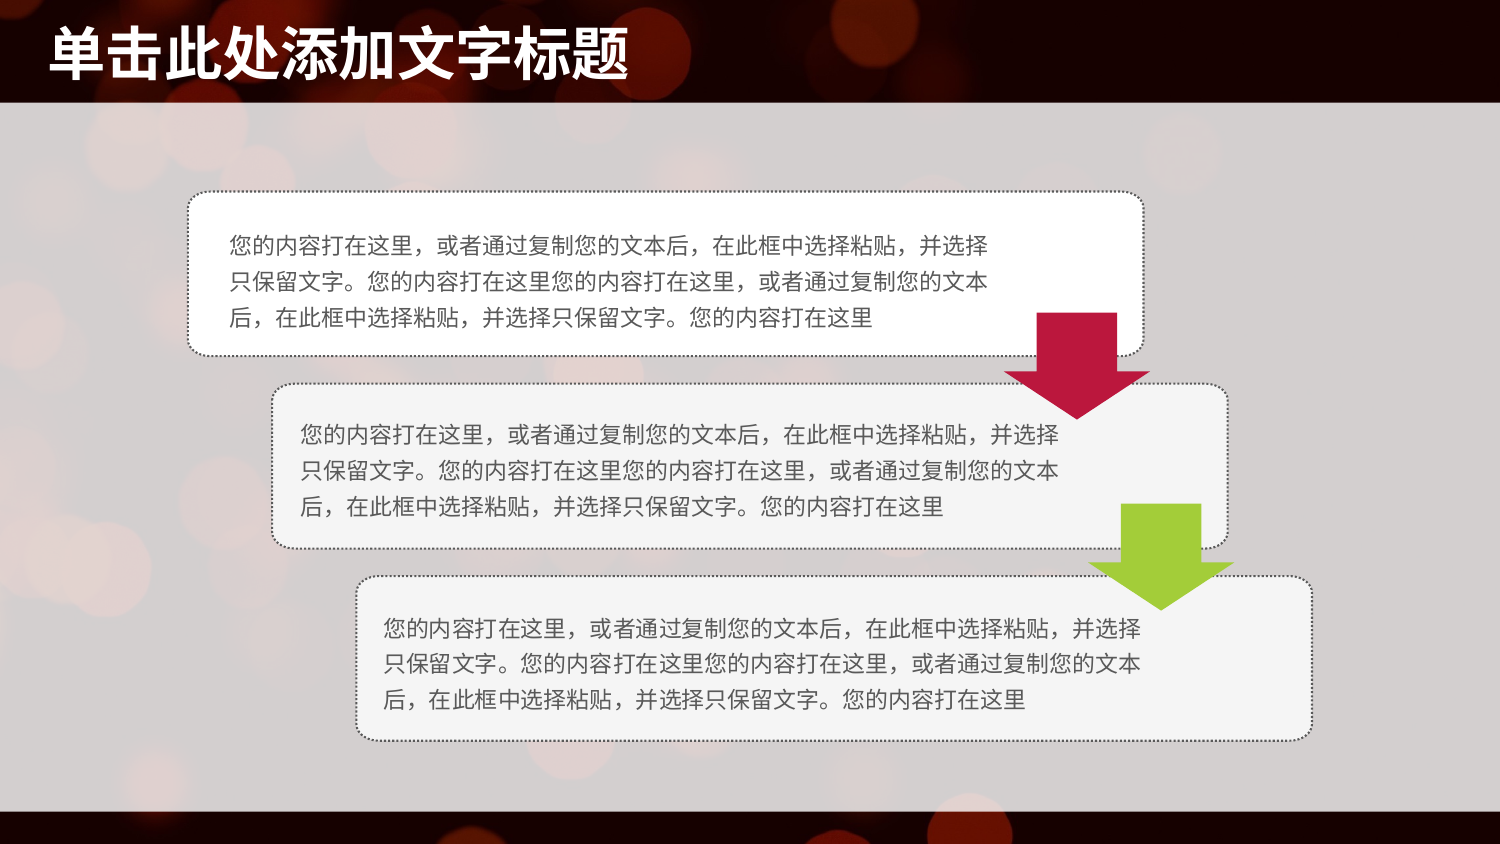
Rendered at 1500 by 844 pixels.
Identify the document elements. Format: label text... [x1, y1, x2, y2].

picture [0, 0, 1500, 102]
text_box [271, 382, 1229, 550]
text_box 您的内容打在这里，或者通过复制您的文本后，在此框中选择粘贴，并选择只保留文字。您的内容打在这里您的内容打在这里，或者通过复制您的文本后，在此框中选择粘贴，并选择只保留文字。您的内容打在这里 [371, 600, 1155, 719]
text_box [355, 575, 1313, 742]
picture [0, 812, 1500, 844]
text_box 您的内容打在这里，或者通过复制您的文本后，在此框中选择粘贴，并选择只保留文字。您的内容打在这里您的内容打在这里，或者通过复制您的文本后，在此框中选择粘贴，并选择只保留文字。您的内容打在这里 [218, 218, 1002, 337]
text_box 您的内容打在这里，或者通过复制您的文本后，在此框中选择粘贴，并选择只保留文字。您的内容打在这里您的内容打在这里，或者通过复制您的文本后，在此框中选择粘贴，并选择只保留文字。您的内容打在这里 [289, 407, 1072, 526]
text_box [1002, 311, 1151, 421]
text_box [1087, 502, 1236, 612]
text_box [187, 190, 1145, 358]
